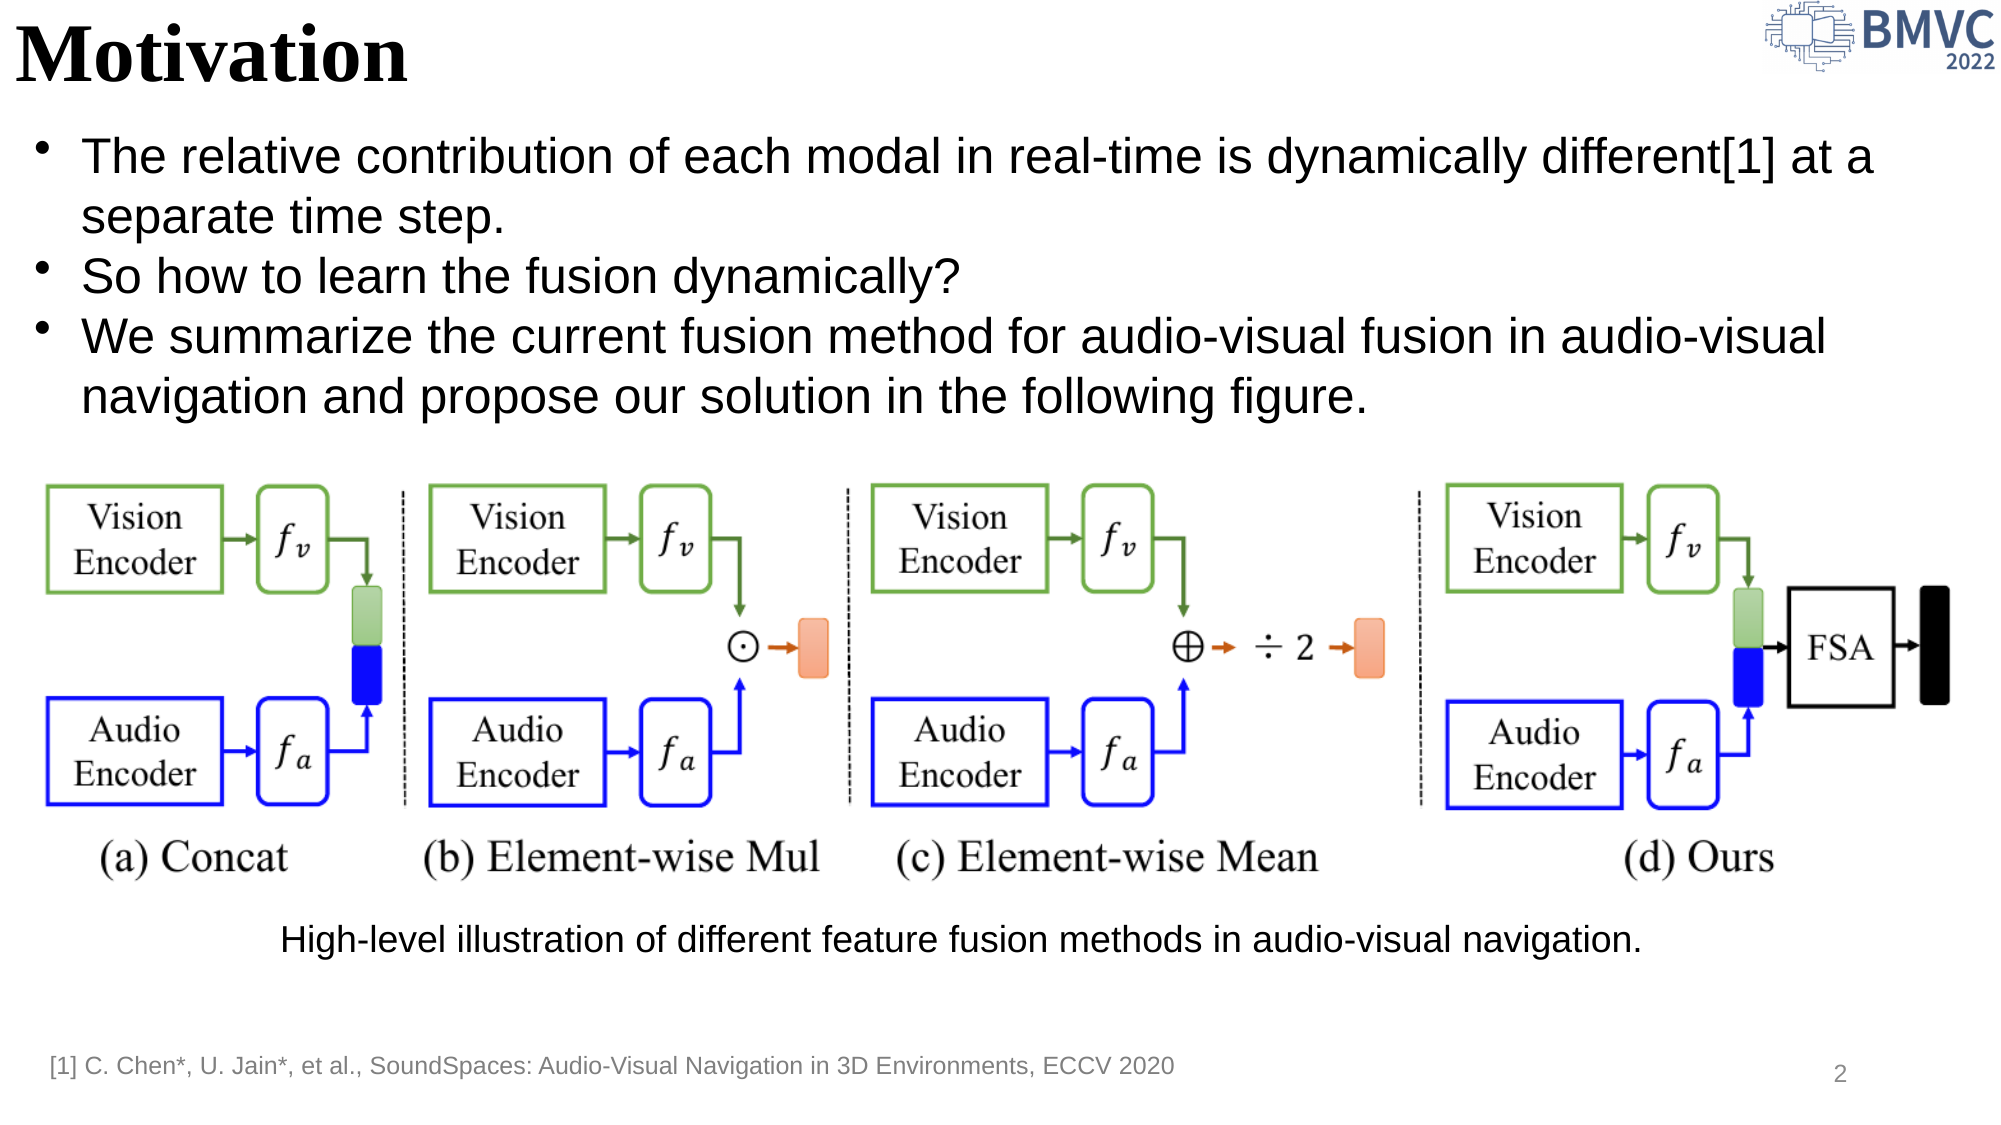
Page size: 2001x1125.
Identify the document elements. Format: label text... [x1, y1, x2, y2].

text_box [1] C. Chen*, U. Jain*, et al., SoundSpaces: Audio-Visual Navigation in 3D Environments, ECCV 2020 [34, 1042, 1546, 1105]
picture [40, 477, 1960, 892]
picture [1762, 0, 2000, 74]
title Motivation [0, 0, 1725, 109]
text_box High-level illustration of different feature fusion methods in audio-visual navigation. [265, 907, 1659, 967]
slide_number 2 [1546, 1042, 1863, 1103]
text_box The relative contribution of each modal in real-time is dynamically different[1] at a separate time step. So how to learn the fusion dynamically? We summarize the current fusion method for audio-visual fusion in audio-visual navigation and propose our solution in the following figure. [19, 116, 2000, 443]
